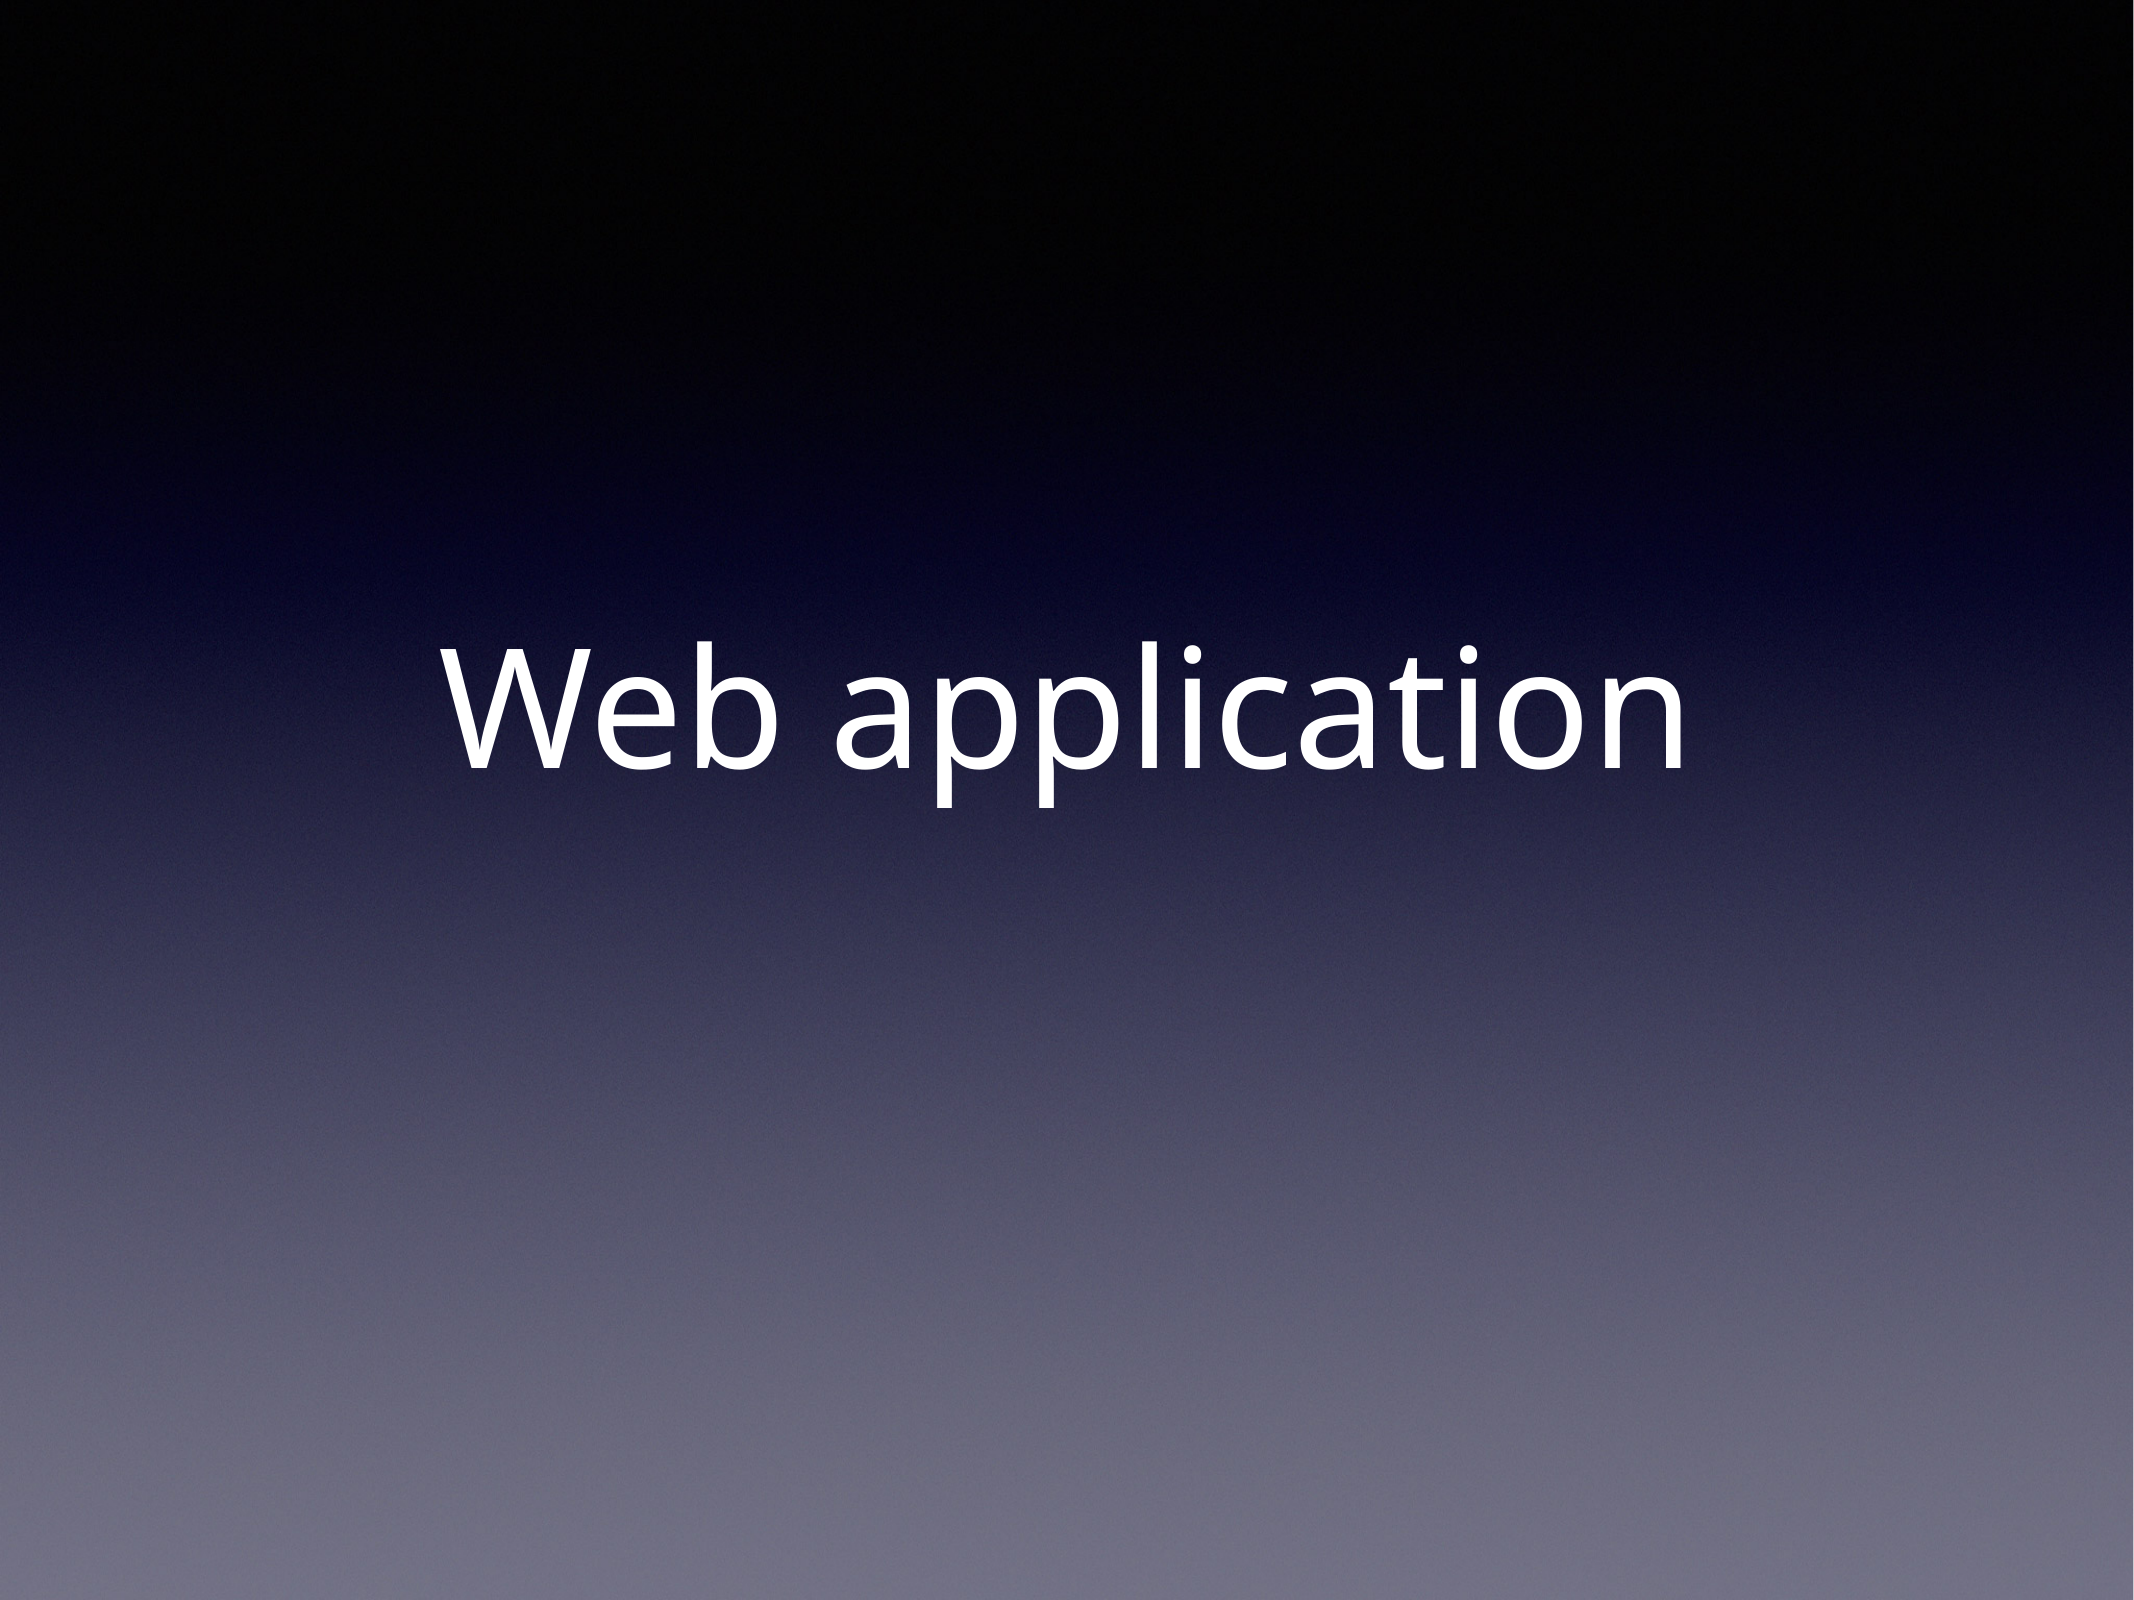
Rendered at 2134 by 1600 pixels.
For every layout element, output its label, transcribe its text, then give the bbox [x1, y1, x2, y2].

picture [0, 0, 2134, 1600]
title Web application [207, 268, 1926, 811]
